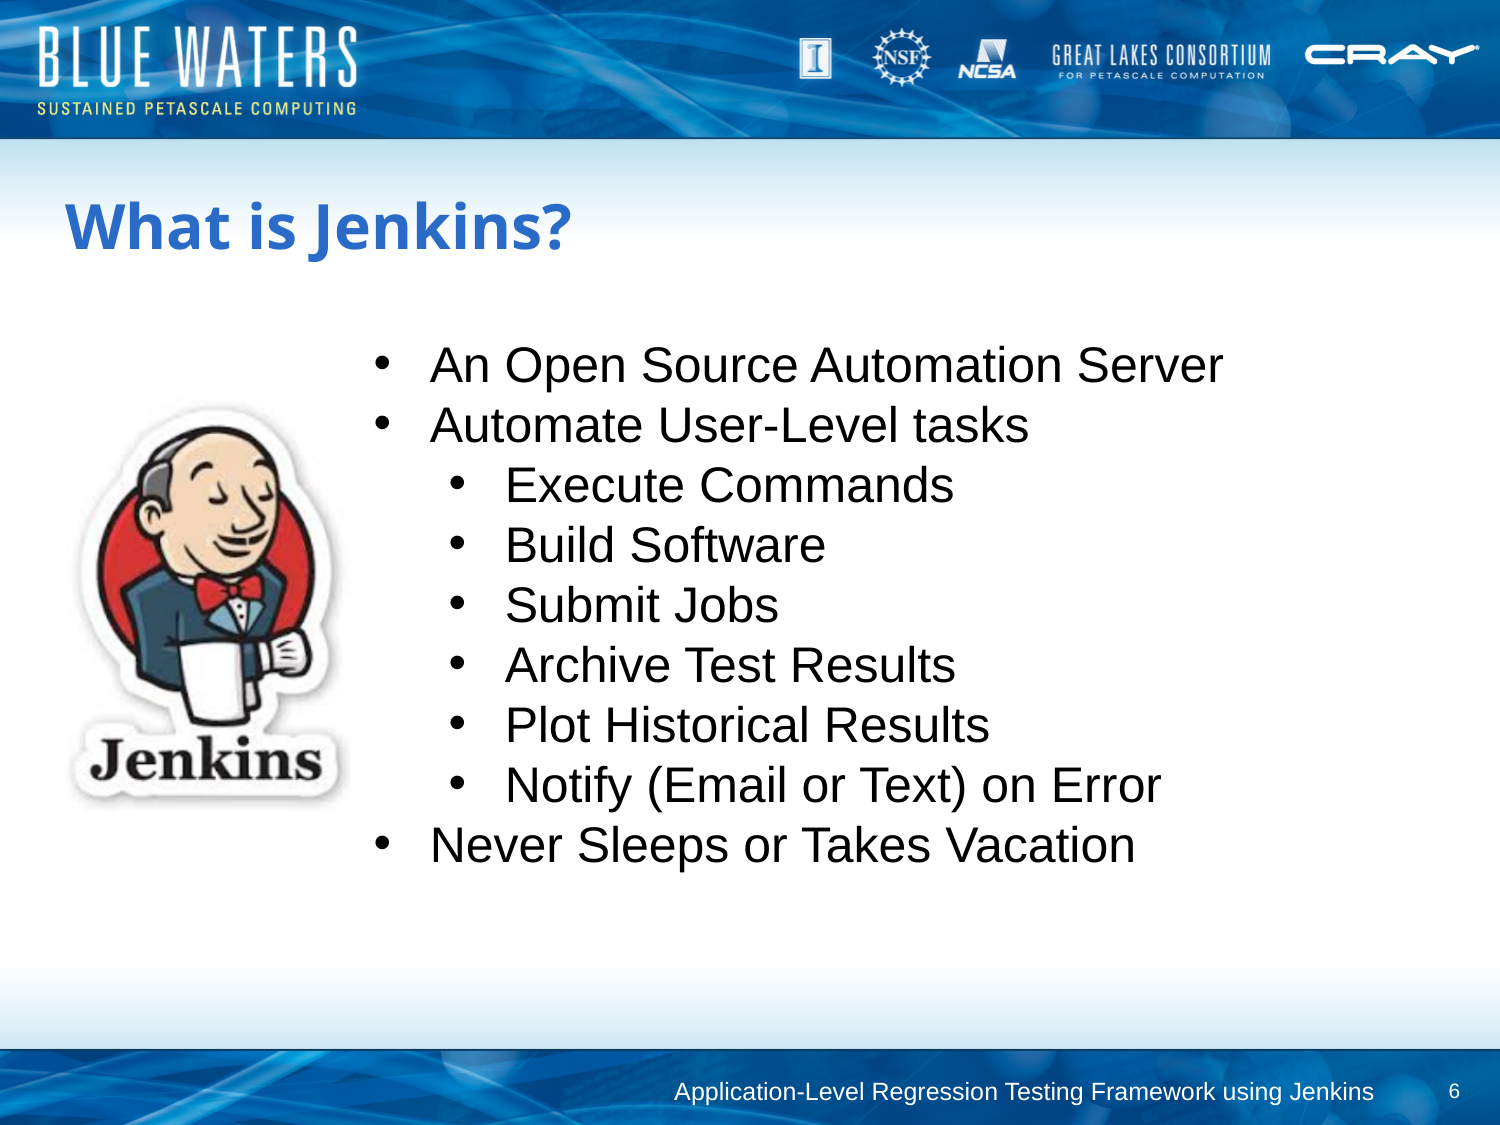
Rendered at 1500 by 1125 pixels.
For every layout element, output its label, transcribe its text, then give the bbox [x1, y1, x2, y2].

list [49, 399, 360, 813]
slide_number 6 [1400, 1067, 1475, 1113]
title What is Jenkins? [50, 162, 1425, 288]
picture [0, 0, 1500, 1125]
footer Application-Level Regression Testing Framework using Jenkins [650, 1067, 1400, 1113]
text_box An Open Source Automation Server Automate User-Level tasks Execute Commands Build Software Submit Jobs Archive Test Results Plot Historical Results Notify (Email or Text) on Error Never Sleeps or Takes Vacation [358, 324, 1359, 880]
